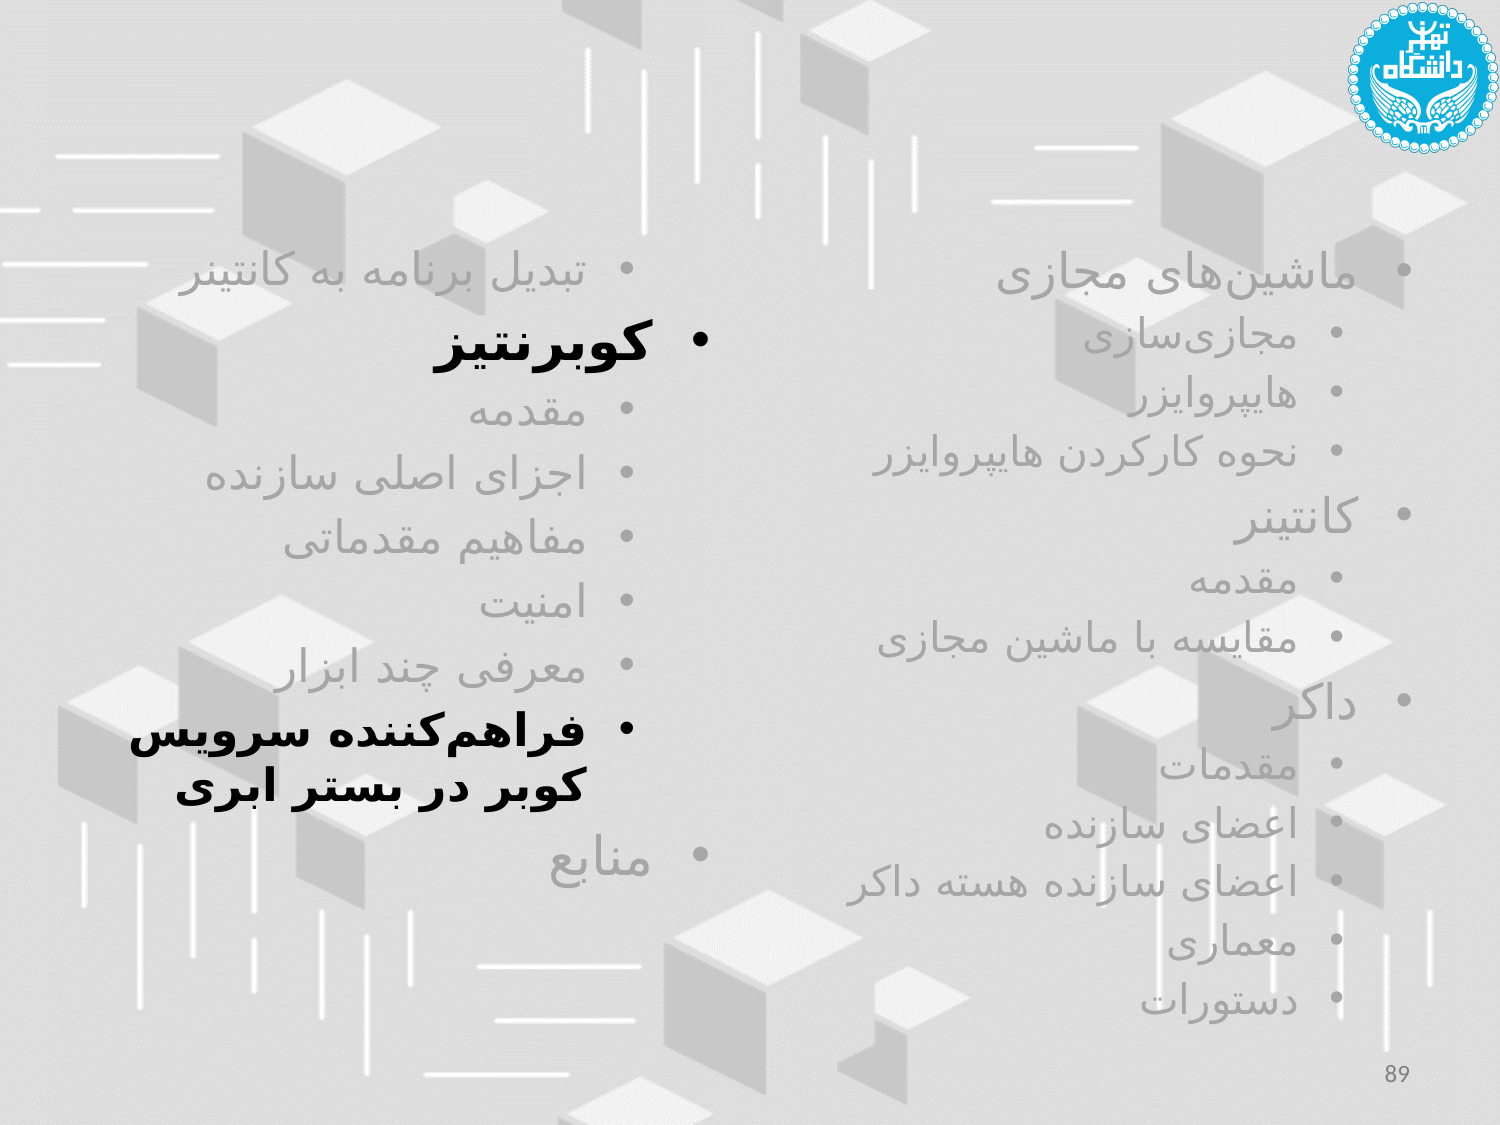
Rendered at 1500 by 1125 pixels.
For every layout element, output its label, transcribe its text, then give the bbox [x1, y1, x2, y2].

text_box ماشین‌های مجازی مجازی‌سازی هایپروایزر نحوه کارکردن هایپروایزر کانتینر مقدمه مقایسه با ماشین مجازی داکر مقدمات اعضای سازنده اعضای سازنده هسته داکر معماری دستورات [762, 232, 1425, 1043]
slide_number 89 [1074, 1043, 1425, 1103]
text_box تبدیل برنامه به کانتینر کوبرنتیز مقدمه اجزای اصلی سازنده مفاهیم مقدماتی امنیت معرفی چند ابزار فراهم‌کننده سرویس کوبر در بستر ابری منابع [62, 232, 725, 1043]
picture [0, 0, 1500, 1125]
